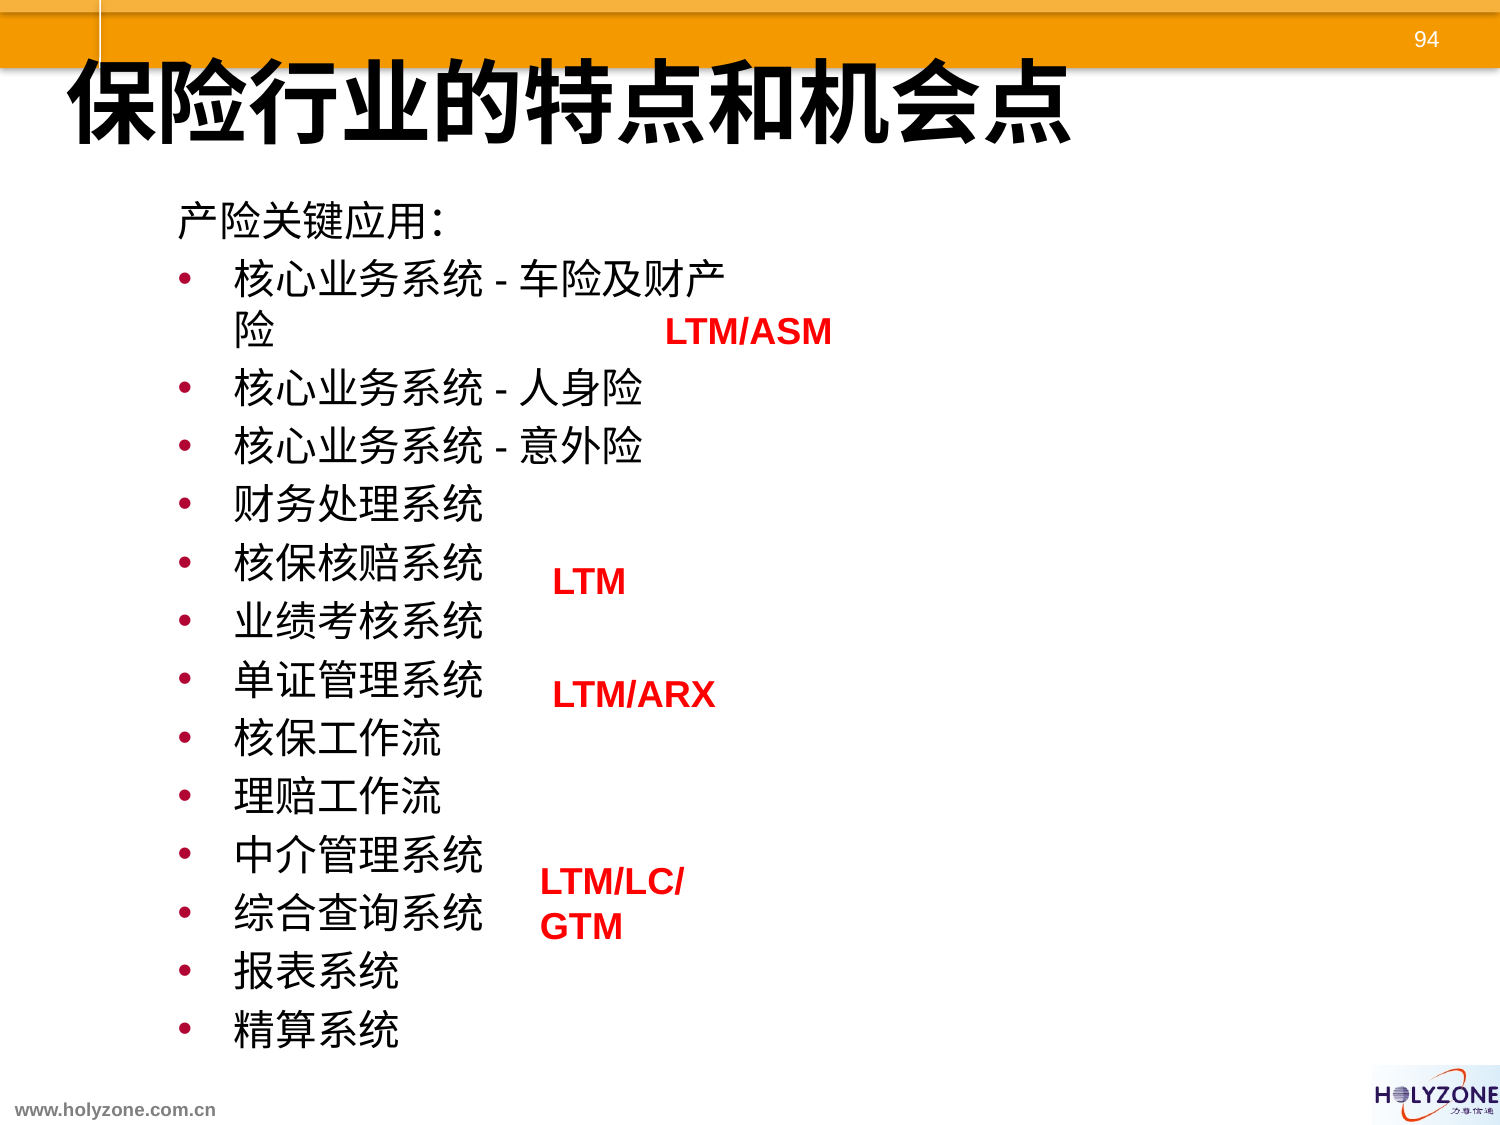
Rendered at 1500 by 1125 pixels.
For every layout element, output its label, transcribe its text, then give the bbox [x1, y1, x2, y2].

text_box LTM/ASM [650, 299, 925, 360]
text_box LTM/ARX [537, 662, 938, 768]
text_box LTM [537, 549, 775, 610]
list 产险关键应用： 核心业务系统-车险及财产险 核心业务系统-人身险 核心业务系统-意外险 财务处理系统 核保核赔系统 业绩考核系统 单证管理系统 核保工作流 理赔工作流 中介管理系统 综合查询系统 报表系统 精算系统 [162, 187, 761, 1069]
picture [1372, 1065, 1500, 1125]
title 保险行业的特点和机会点 [49, 37, 1401, 171]
text_box LTM/LC/GTM [524, 849, 763, 955]
